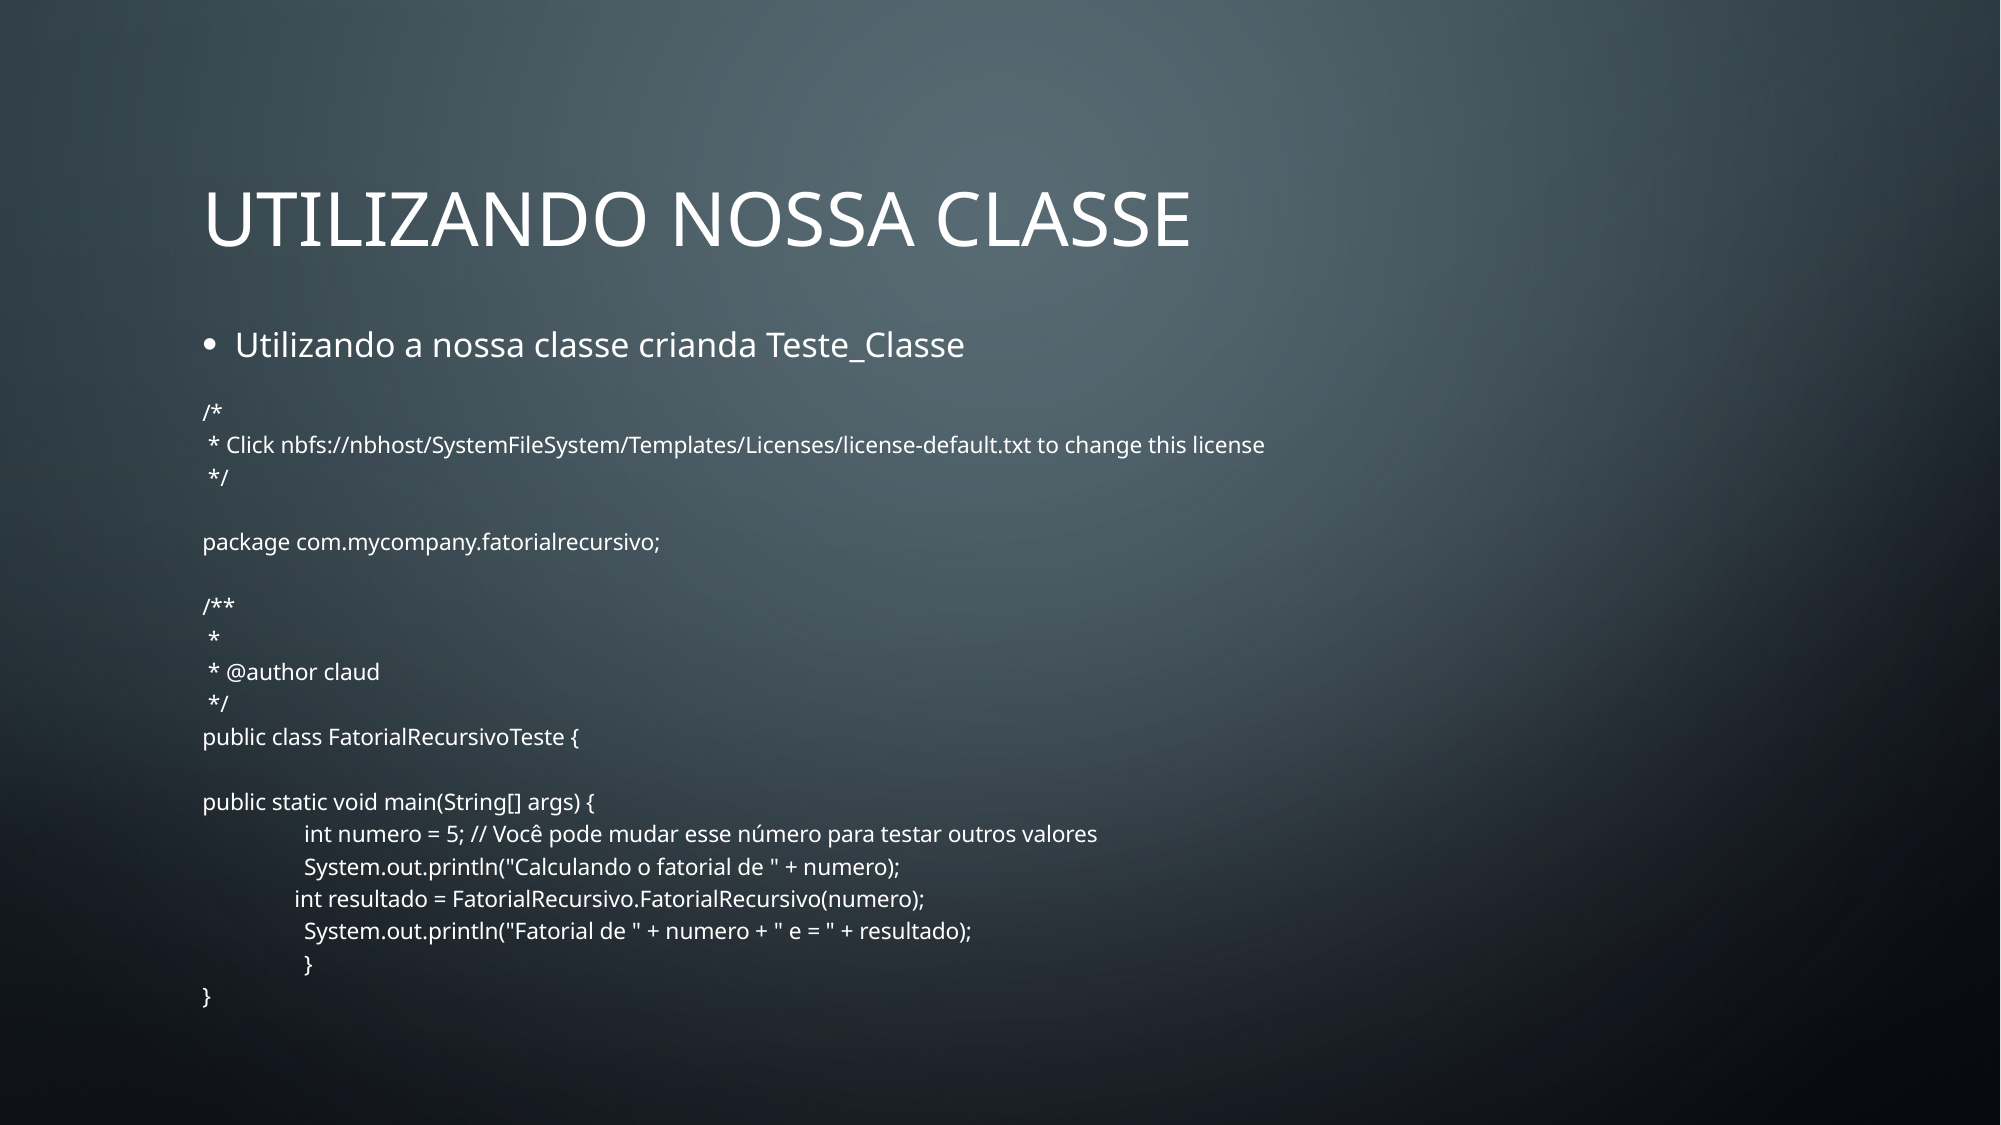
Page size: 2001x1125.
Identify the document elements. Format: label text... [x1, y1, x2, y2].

list Utilizando a nossa classe crianda Teste_Classe /* * Click nbfs://nbhost/SystemFileSystem/Templates/Licenses/license-default.txt to change this license */ package com.mycompany.fatorialrecursivo; /** * * @author claud */ public class FatorialRecursivoTeste { public static void main(String[] args) { int numero = 5; // Você pode mudar esse número para testar outros valores System.out.println("Calculando o fatorial de " + numero); int resultado = FatorialRecursivo.FatorialRecursivo(numero); System.out.println("Fatorial de " + numero + " e = " + resultado); } } [187, 308, 1914, 1024]
title UTILIZANDO NOSSA CLASSE [187, 101, 1813, 308]
